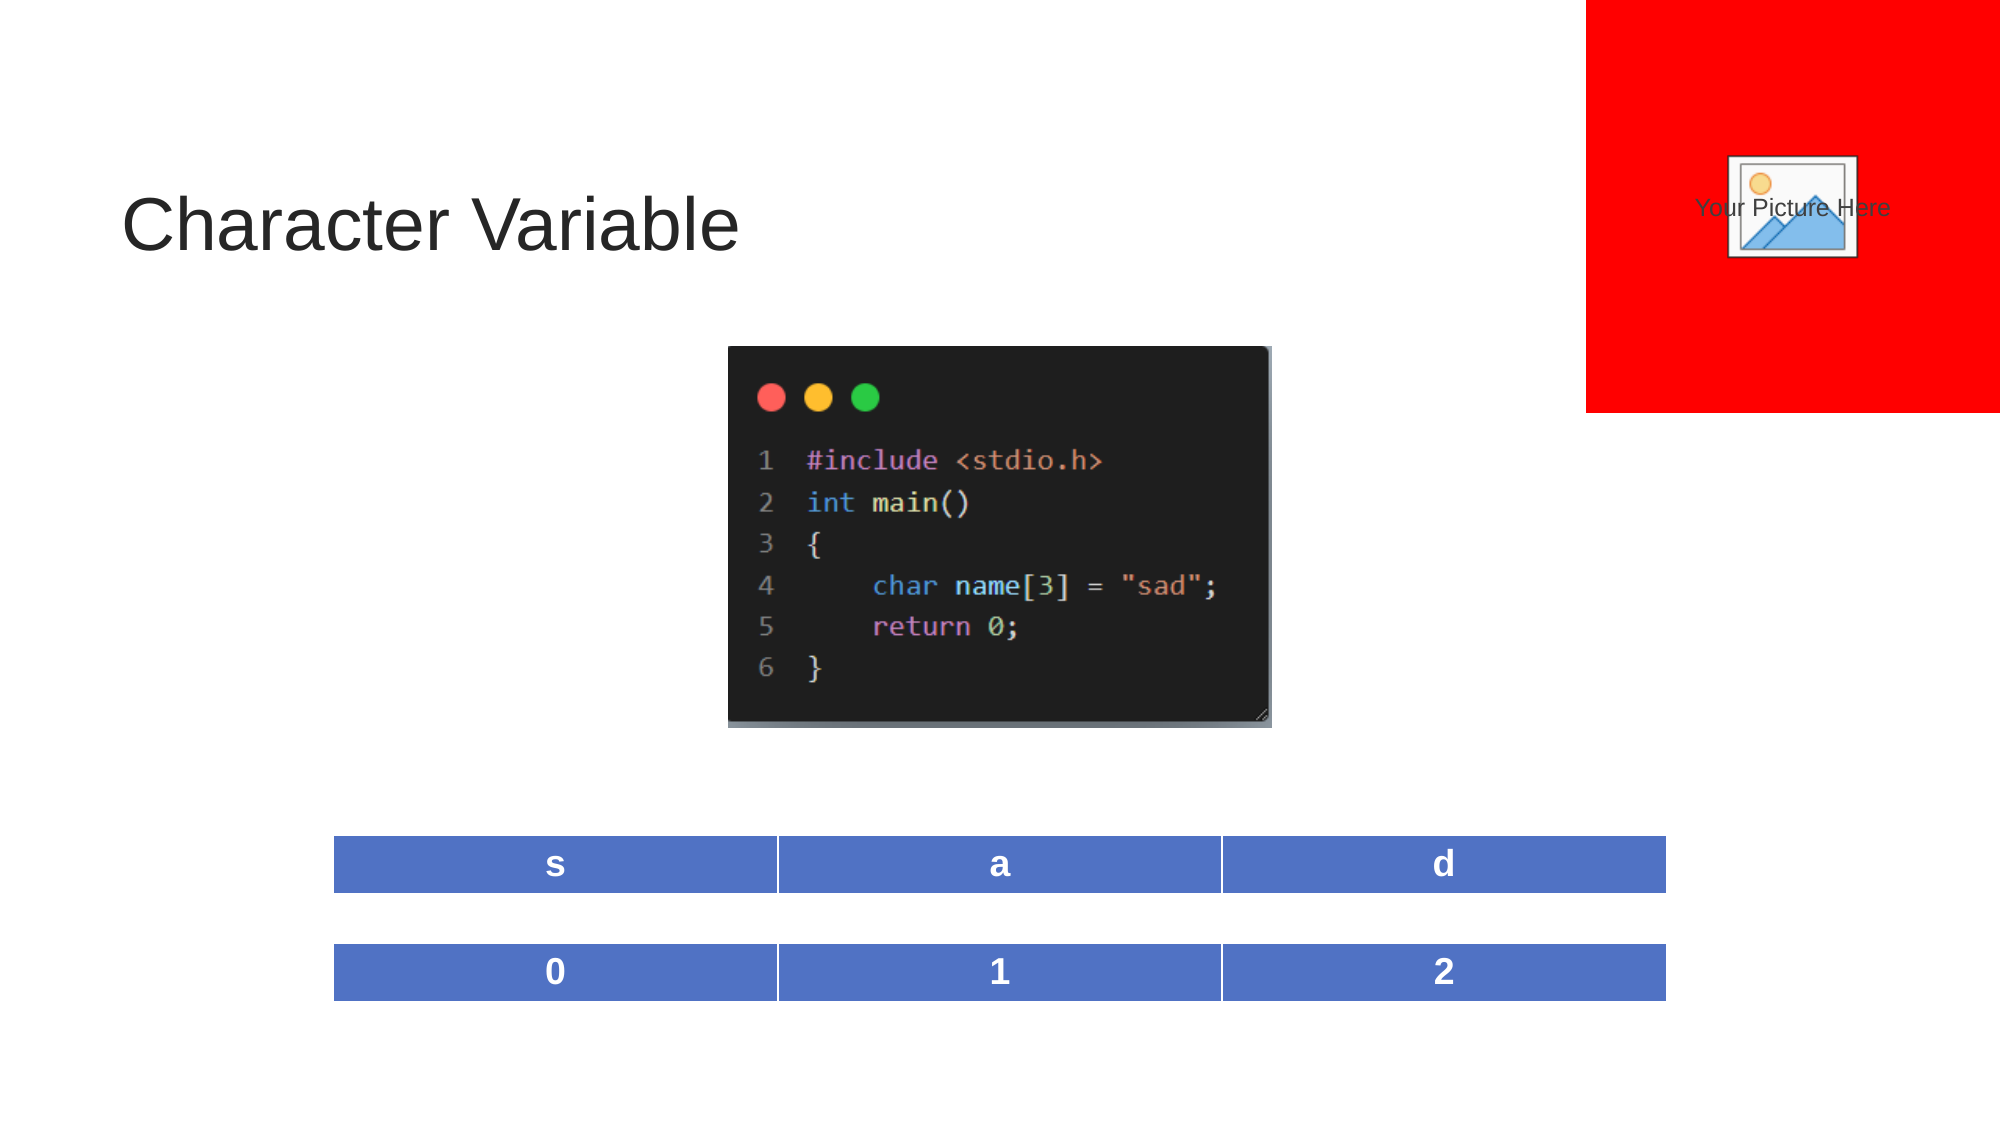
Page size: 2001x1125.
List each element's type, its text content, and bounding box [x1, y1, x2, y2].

table_header 2 [1223, 944, 1666, 1001]
table_header d [1223, 836, 1666, 893]
table_header a [779, 836, 1221, 893]
table_header 0 [334, 944, 777, 1001]
table_header s [334, 836, 777, 893]
picture [1586, 0, 2000, 414]
table_header 1 [779, 944, 1221, 1001]
text_box Character Variable [106, 168, 889, 274]
picture [728, 346, 1272, 728]
